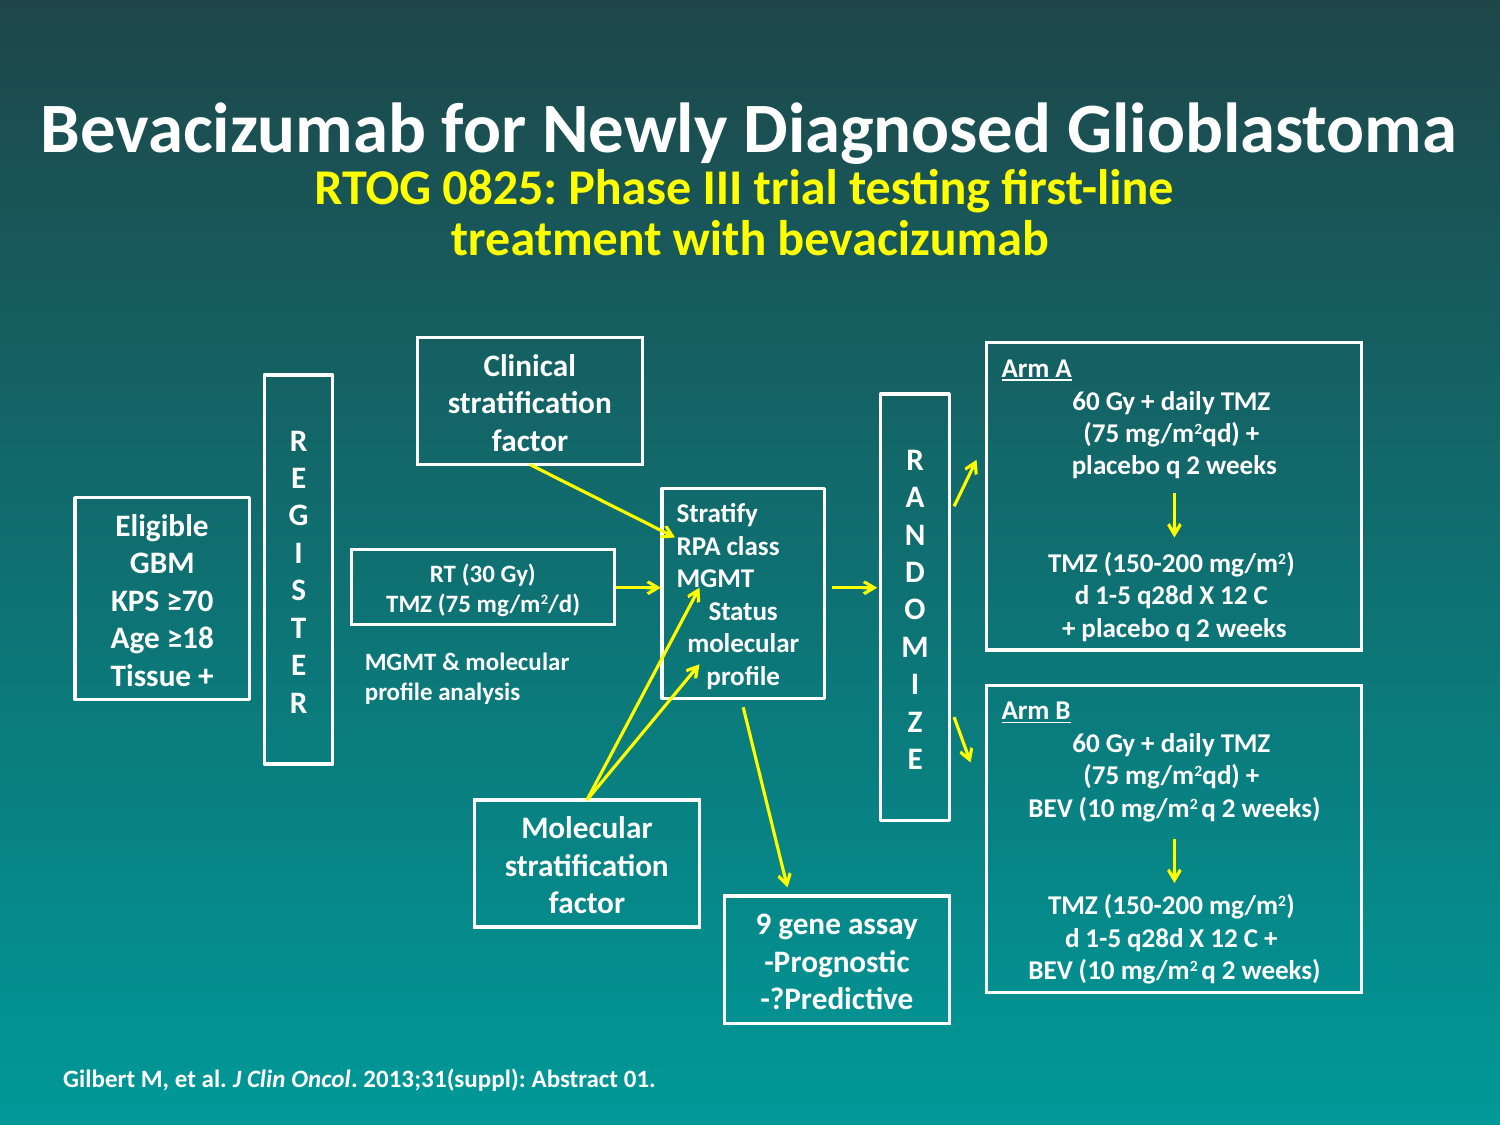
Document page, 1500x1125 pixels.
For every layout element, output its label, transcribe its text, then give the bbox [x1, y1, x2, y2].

text_box Clinical stratification factor [417, 337, 643, 465]
text_box Arm A 60 Gy + daily TMZ (75 mg/m2qd) + placebo q 2 weeks TMZ (150-200 mg/m2) d 1-5 q28d X 12 C + placebo q 2 weeks [986, 342, 1362, 650]
text_box RTOG 0825: Phase III trial testing first-line treatment with bevacizumab [0, 156, 1500, 274]
text_box Bevacizumab for Newly Diagnosed Glioblastoma [0, 73, 1500, 156]
text_box Eligible GBM KPS ≥70 Age ≥18 Tissue + [75, 497, 250, 700]
text_box Gilbert M, et al. J Clin Oncol. 2013;31(suppl): Abstract 01. [48, 1055, 672, 1100]
text_box MGMT & molecular profile analysis [350, 638, 581, 714]
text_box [529, 465, 676, 538]
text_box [586, 664, 700, 801]
text_box Molecular stratification factor [474, 799, 700, 927]
text_box R ANDOM I Z E [880, 393, 950, 821]
text_box 9 gene assay -Prognostic -?Predictive [724, 896, 950, 1024]
text_box RT (30 Gy) TMZ (75 mg/m2/d) [351, 549, 615, 625]
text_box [953, 459, 977, 507]
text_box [586, 587, 700, 663]
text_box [742, 706, 788, 888]
text_box Stratify RPA class MGMT Status molecular profile [661, 488, 825, 699]
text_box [953, 716, 971, 763]
text_box Arm B 60 Gy + daily TMZ (75 mg/m2qd) + BEV (10 mg/m2 q 2 weeks) TMZ (150-200 mg/m2) d 1-5 q28d X 12 C + BEV (10 mg/m2 q 2 weeks) [986, 685, 1362, 993]
text_box R E G I S T E R [264, 374, 333, 765]
